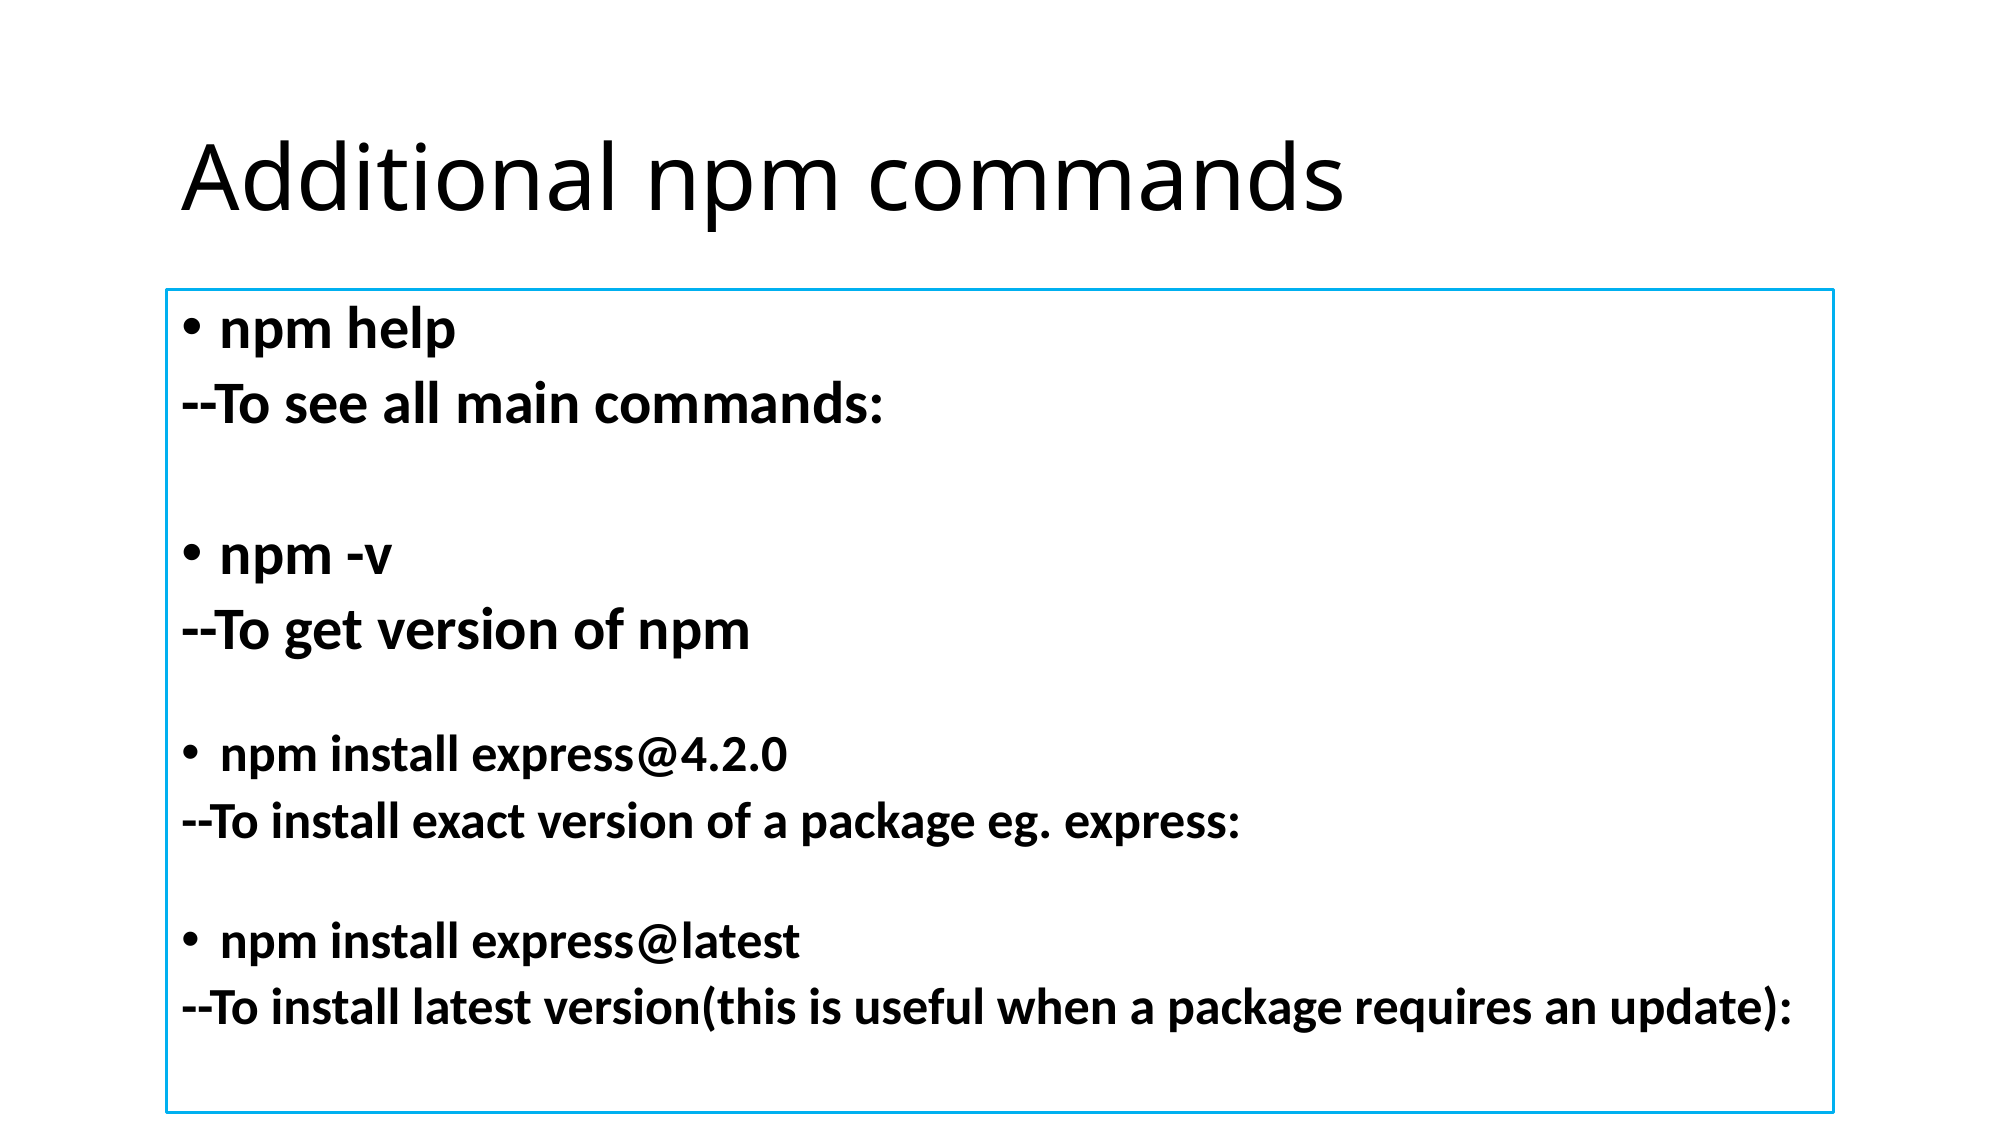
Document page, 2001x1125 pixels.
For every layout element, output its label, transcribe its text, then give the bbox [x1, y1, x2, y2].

title Additional npm commands [166, 71, 1834, 289]
list npm help --To see all main commands: npm -v --To get version of npm npm install express@4.2.0 --To install exact version of a package eg. express: npm install express@latest --To install latest version(this is useful when a package requires an update): [166, 289, 1834, 1113]
